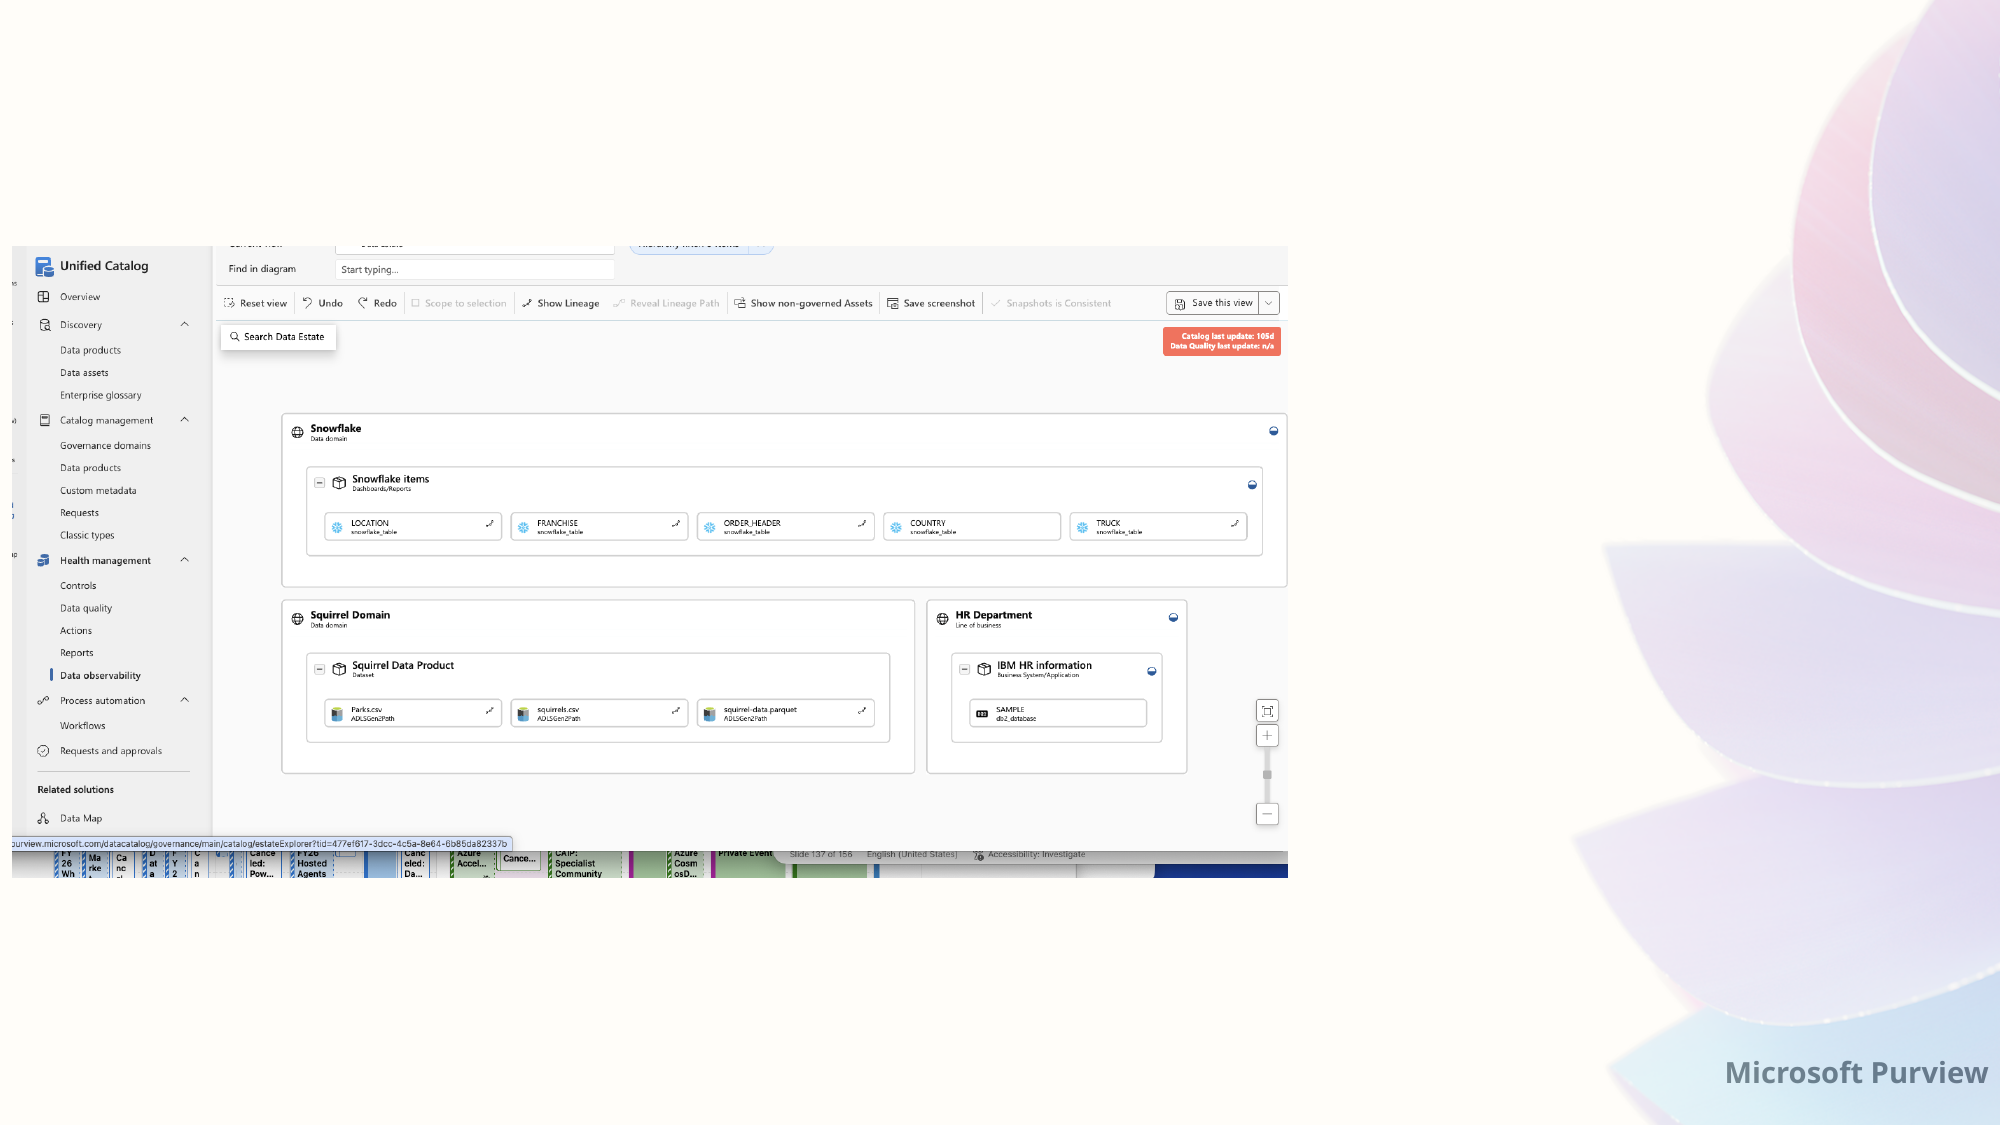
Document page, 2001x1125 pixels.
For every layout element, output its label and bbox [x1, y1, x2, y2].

picture [12, 246, 1288, 879]
